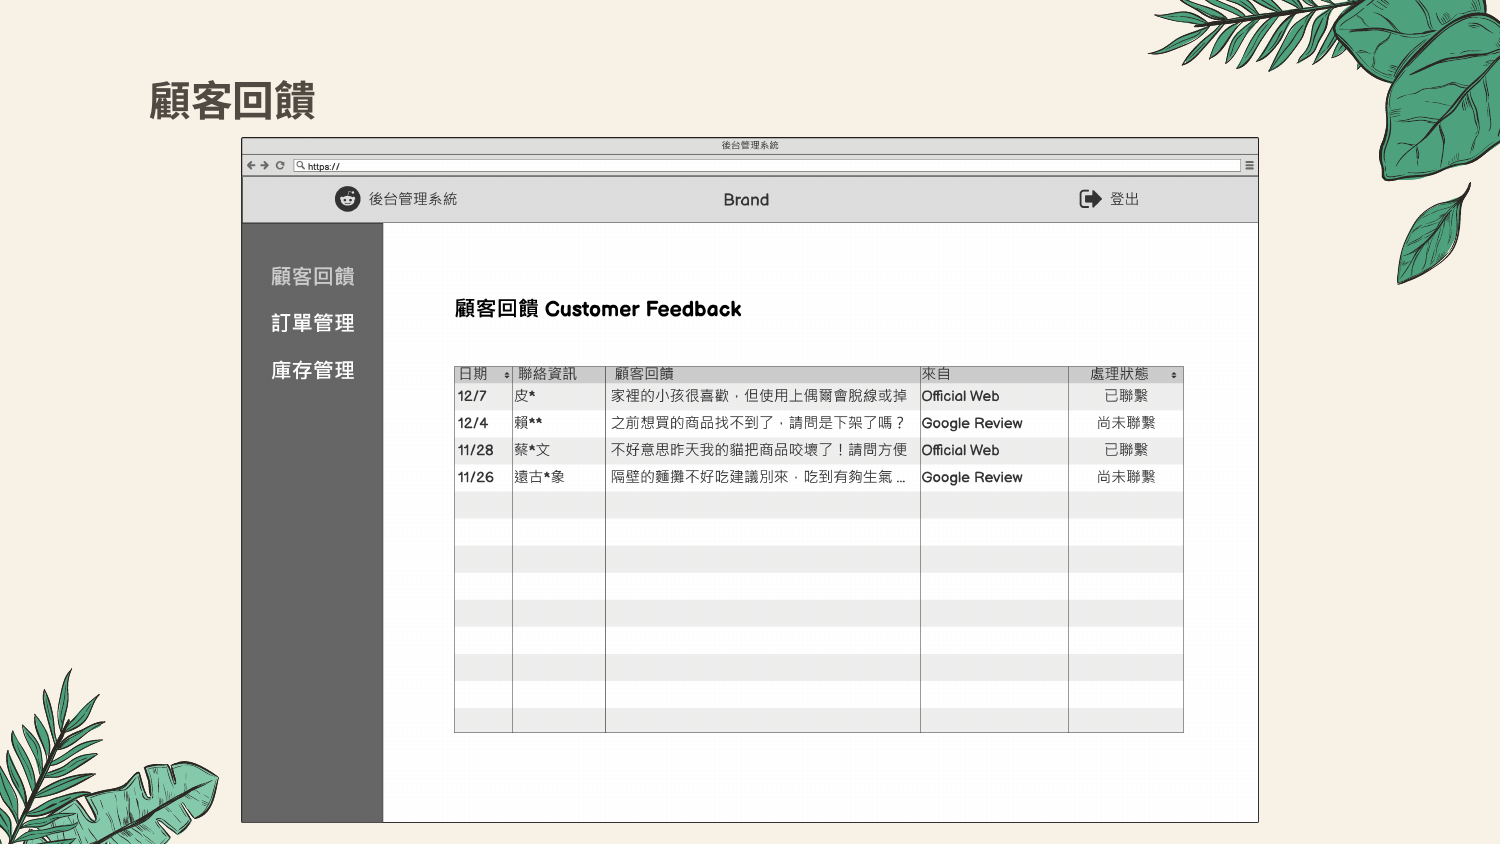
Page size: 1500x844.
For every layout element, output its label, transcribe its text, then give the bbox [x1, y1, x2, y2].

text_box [1245, 0, 1315, 181]
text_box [0, 647, 241, 844]
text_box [1320, 0, 1500, 192]
picture [240, 137, 1259, 823]
text_box 顧客回饋 [134, 32, 423, 167]
